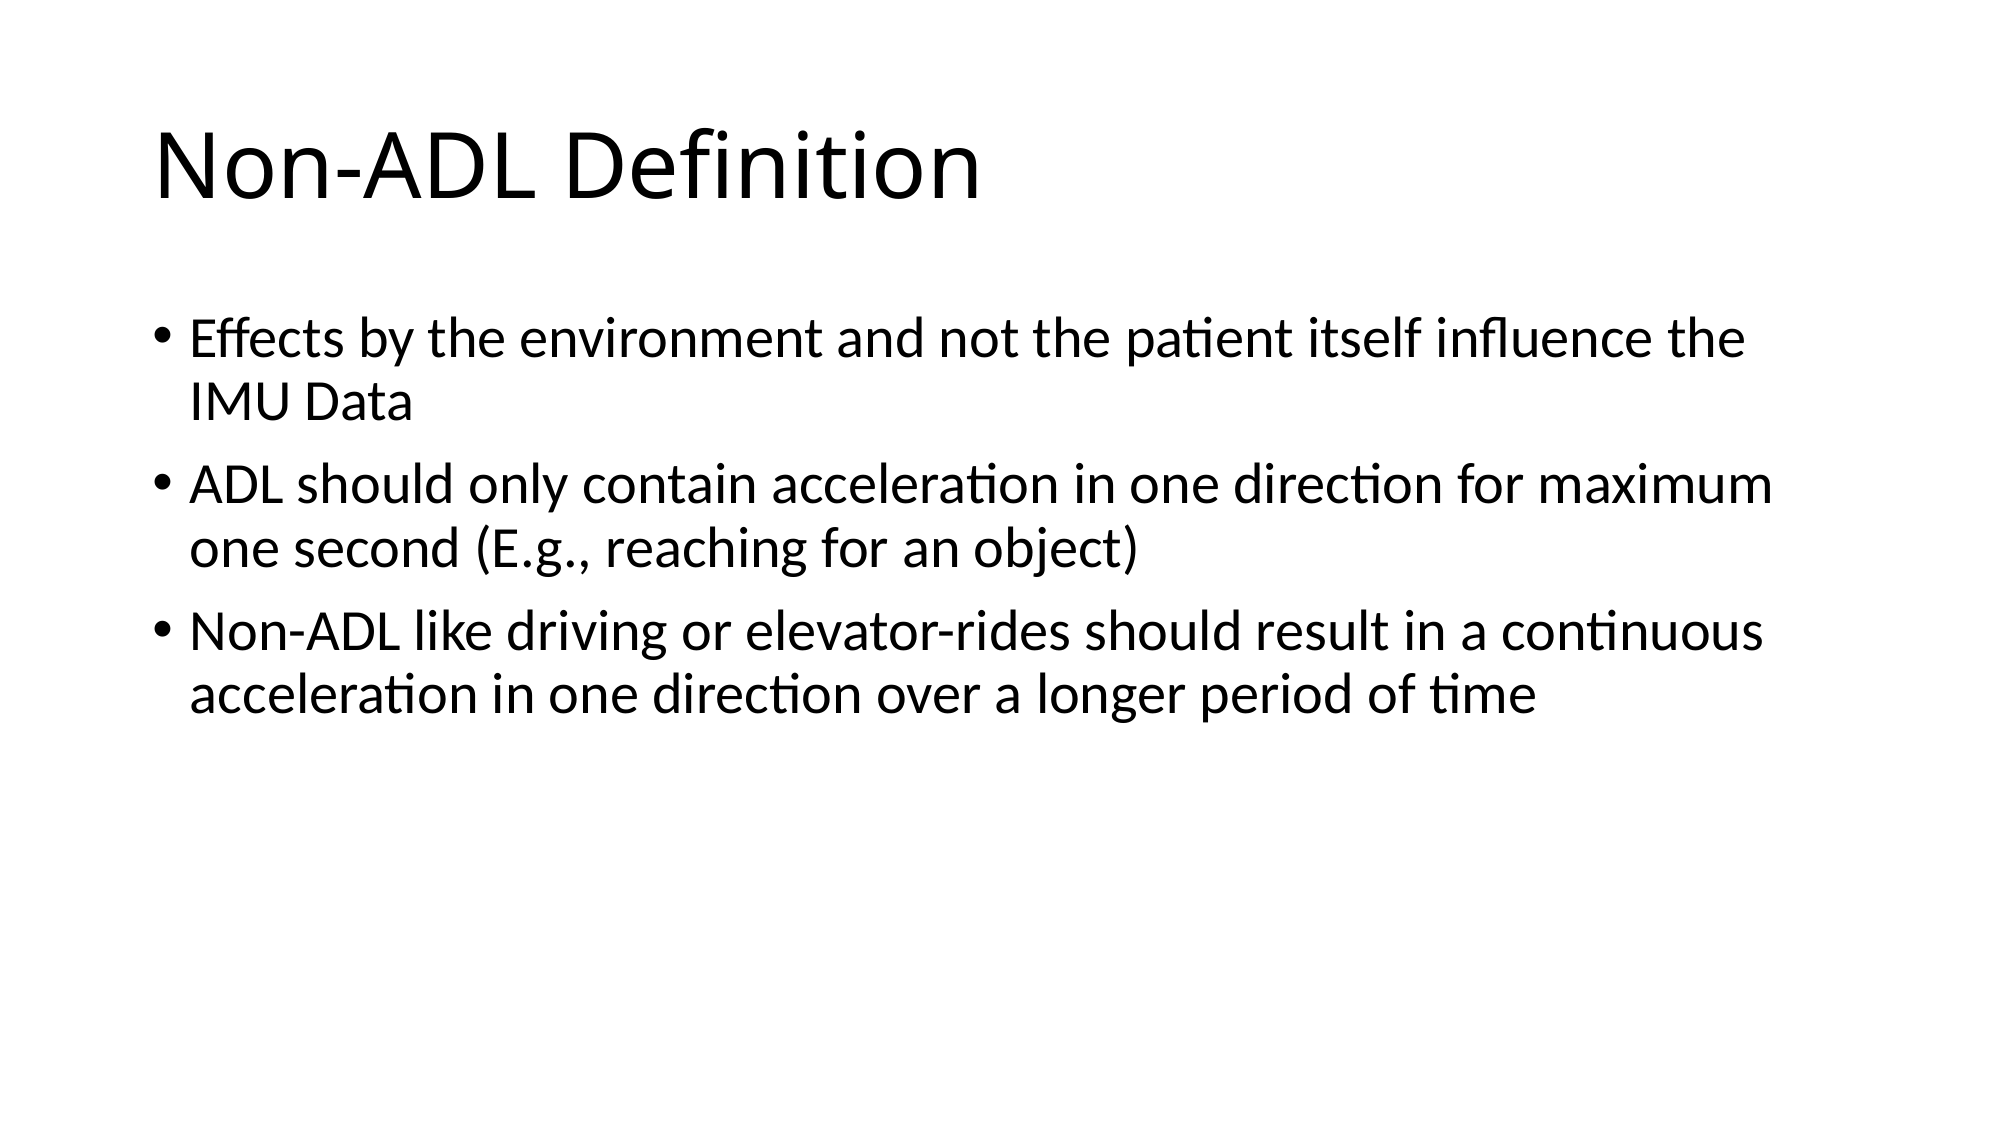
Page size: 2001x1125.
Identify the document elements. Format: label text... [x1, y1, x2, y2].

title Non-ADL Definition [137, 59, 1863, 278]
list Effects by the environment and not the patient itself influence the IMU Data ADL should only contain acceleration in one direction for maximum one second (E.g., reaching for an object) Non-ADL like driving or elevator-rides should result in a continuous acceleration in one direction over a longer period of time [137, 299, 1863, 1014]
